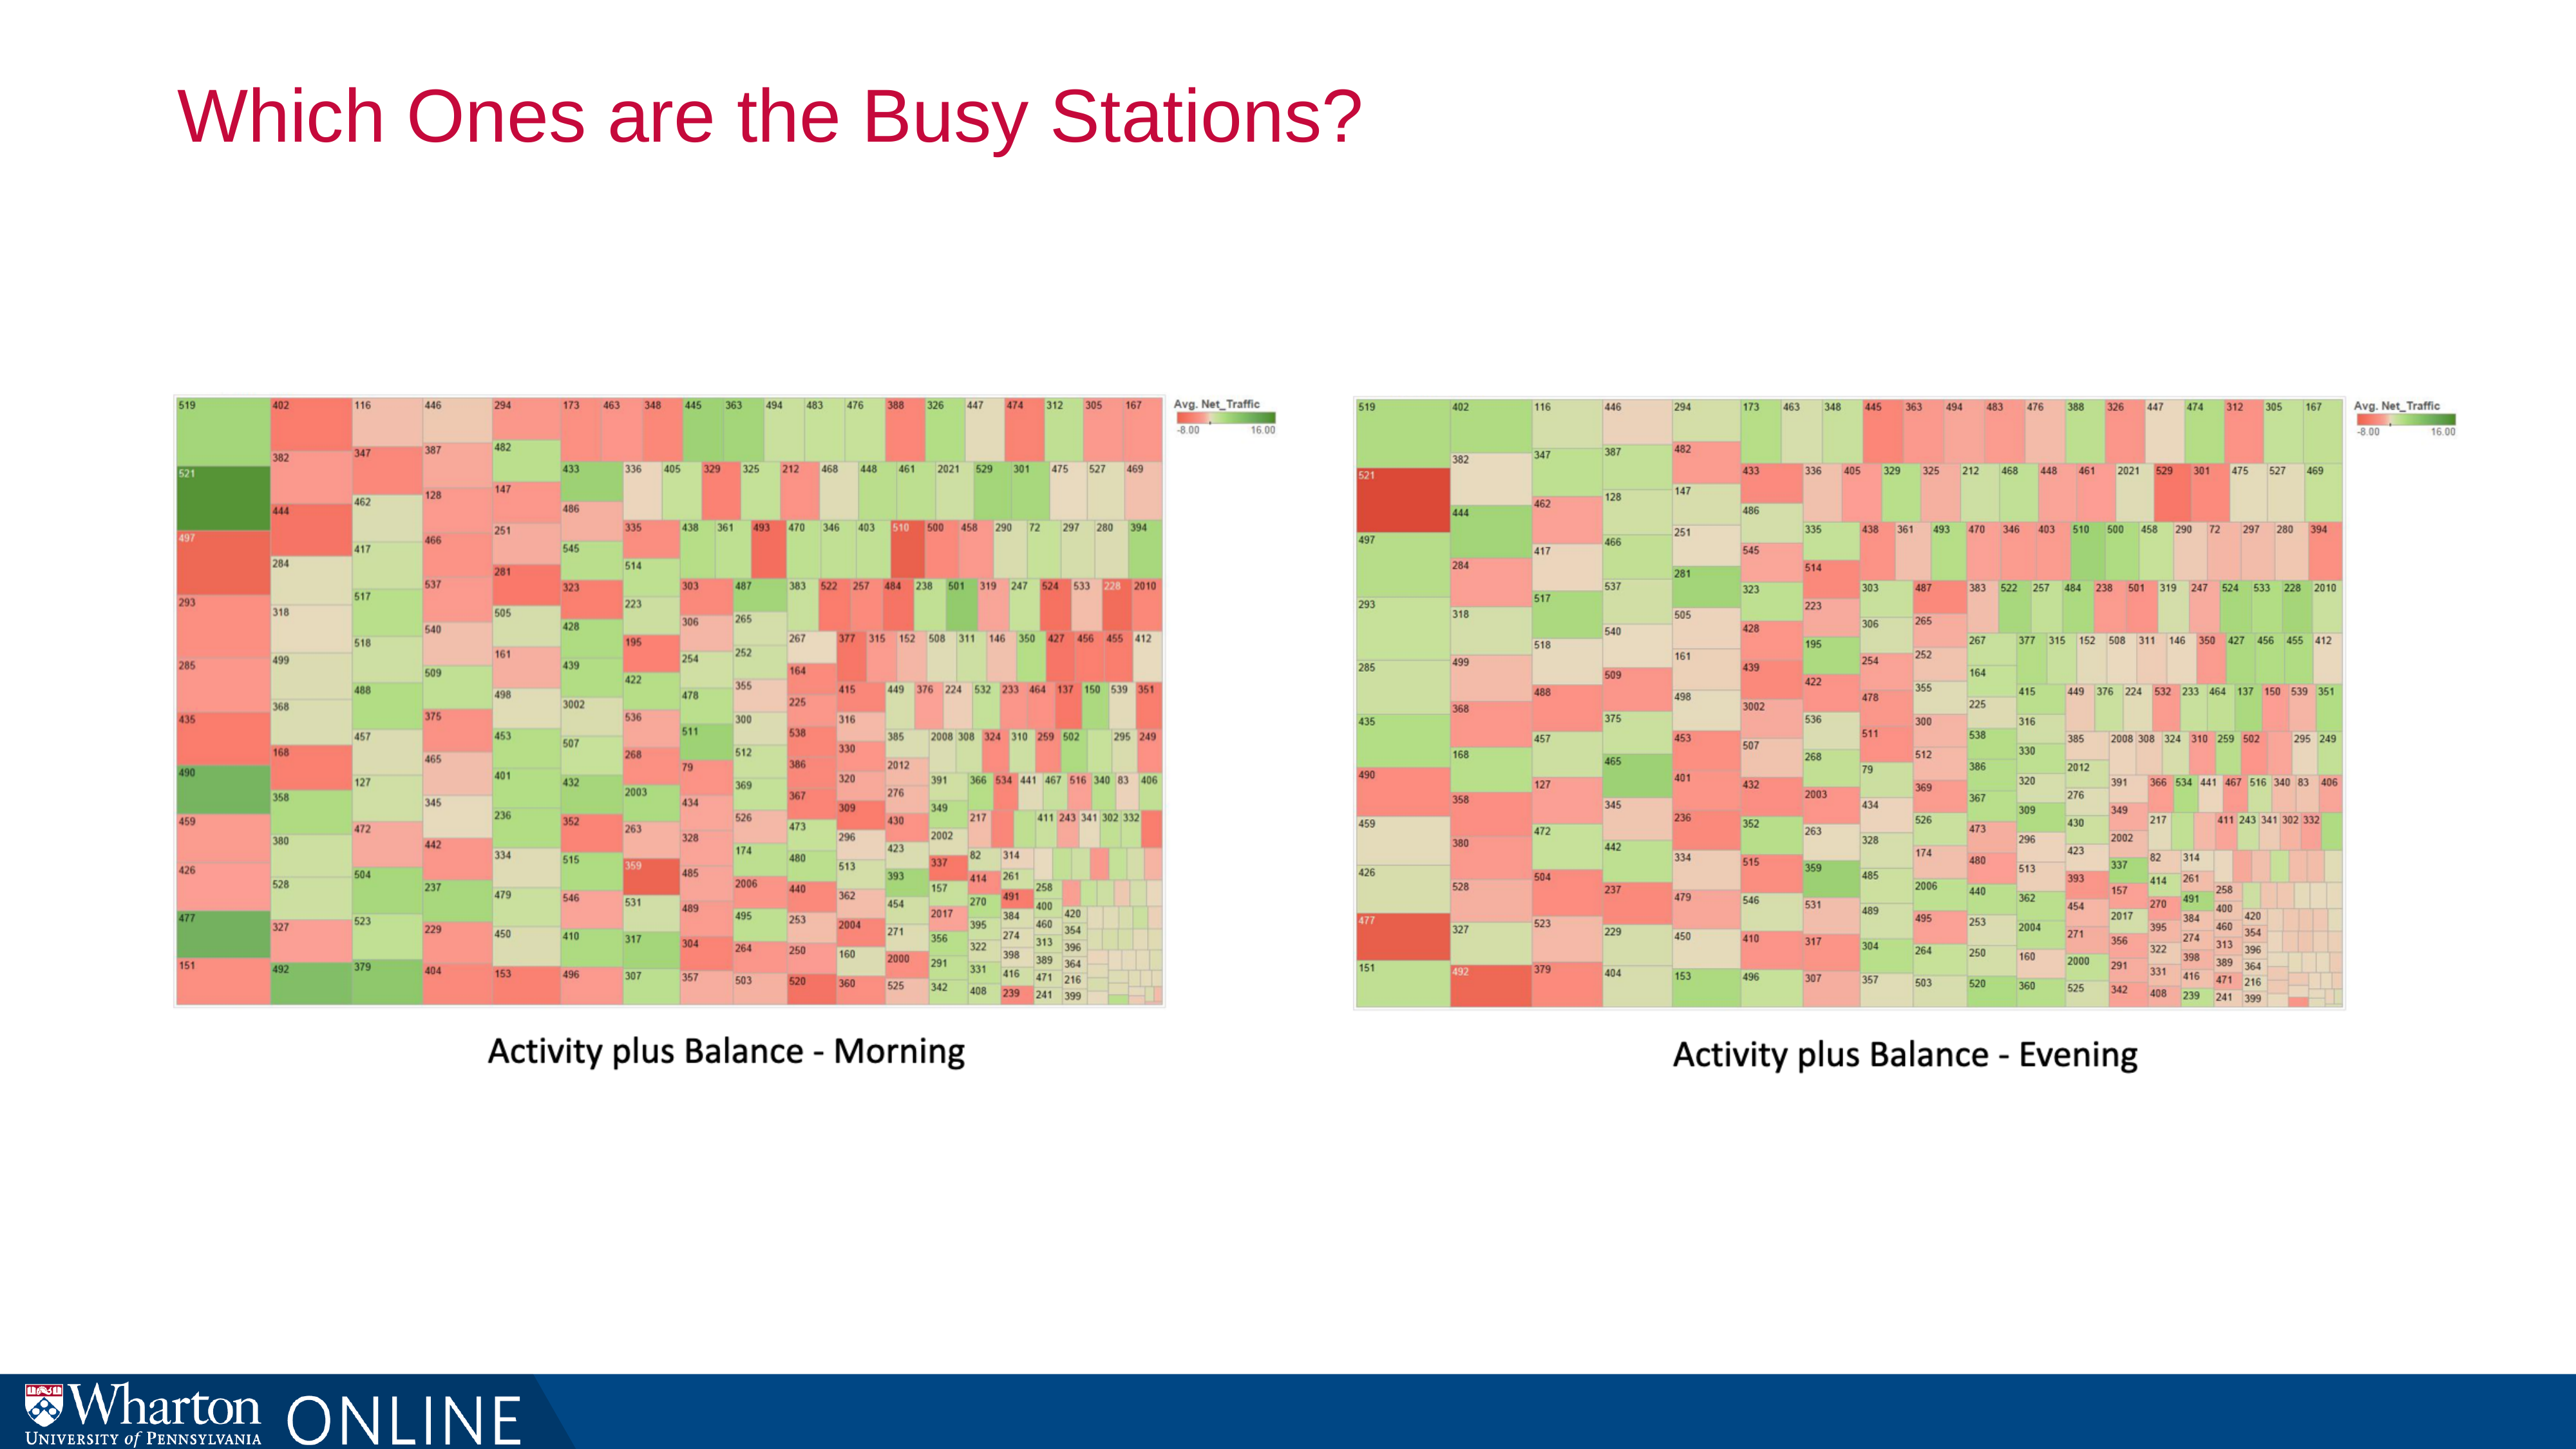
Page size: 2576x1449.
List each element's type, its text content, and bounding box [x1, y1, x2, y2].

picture [128, 341, 2509, 1108]
picture [25, 1381, 520, 1448]
title Which Ones are the Busy Stations? [176, 77, 2400, 179]
